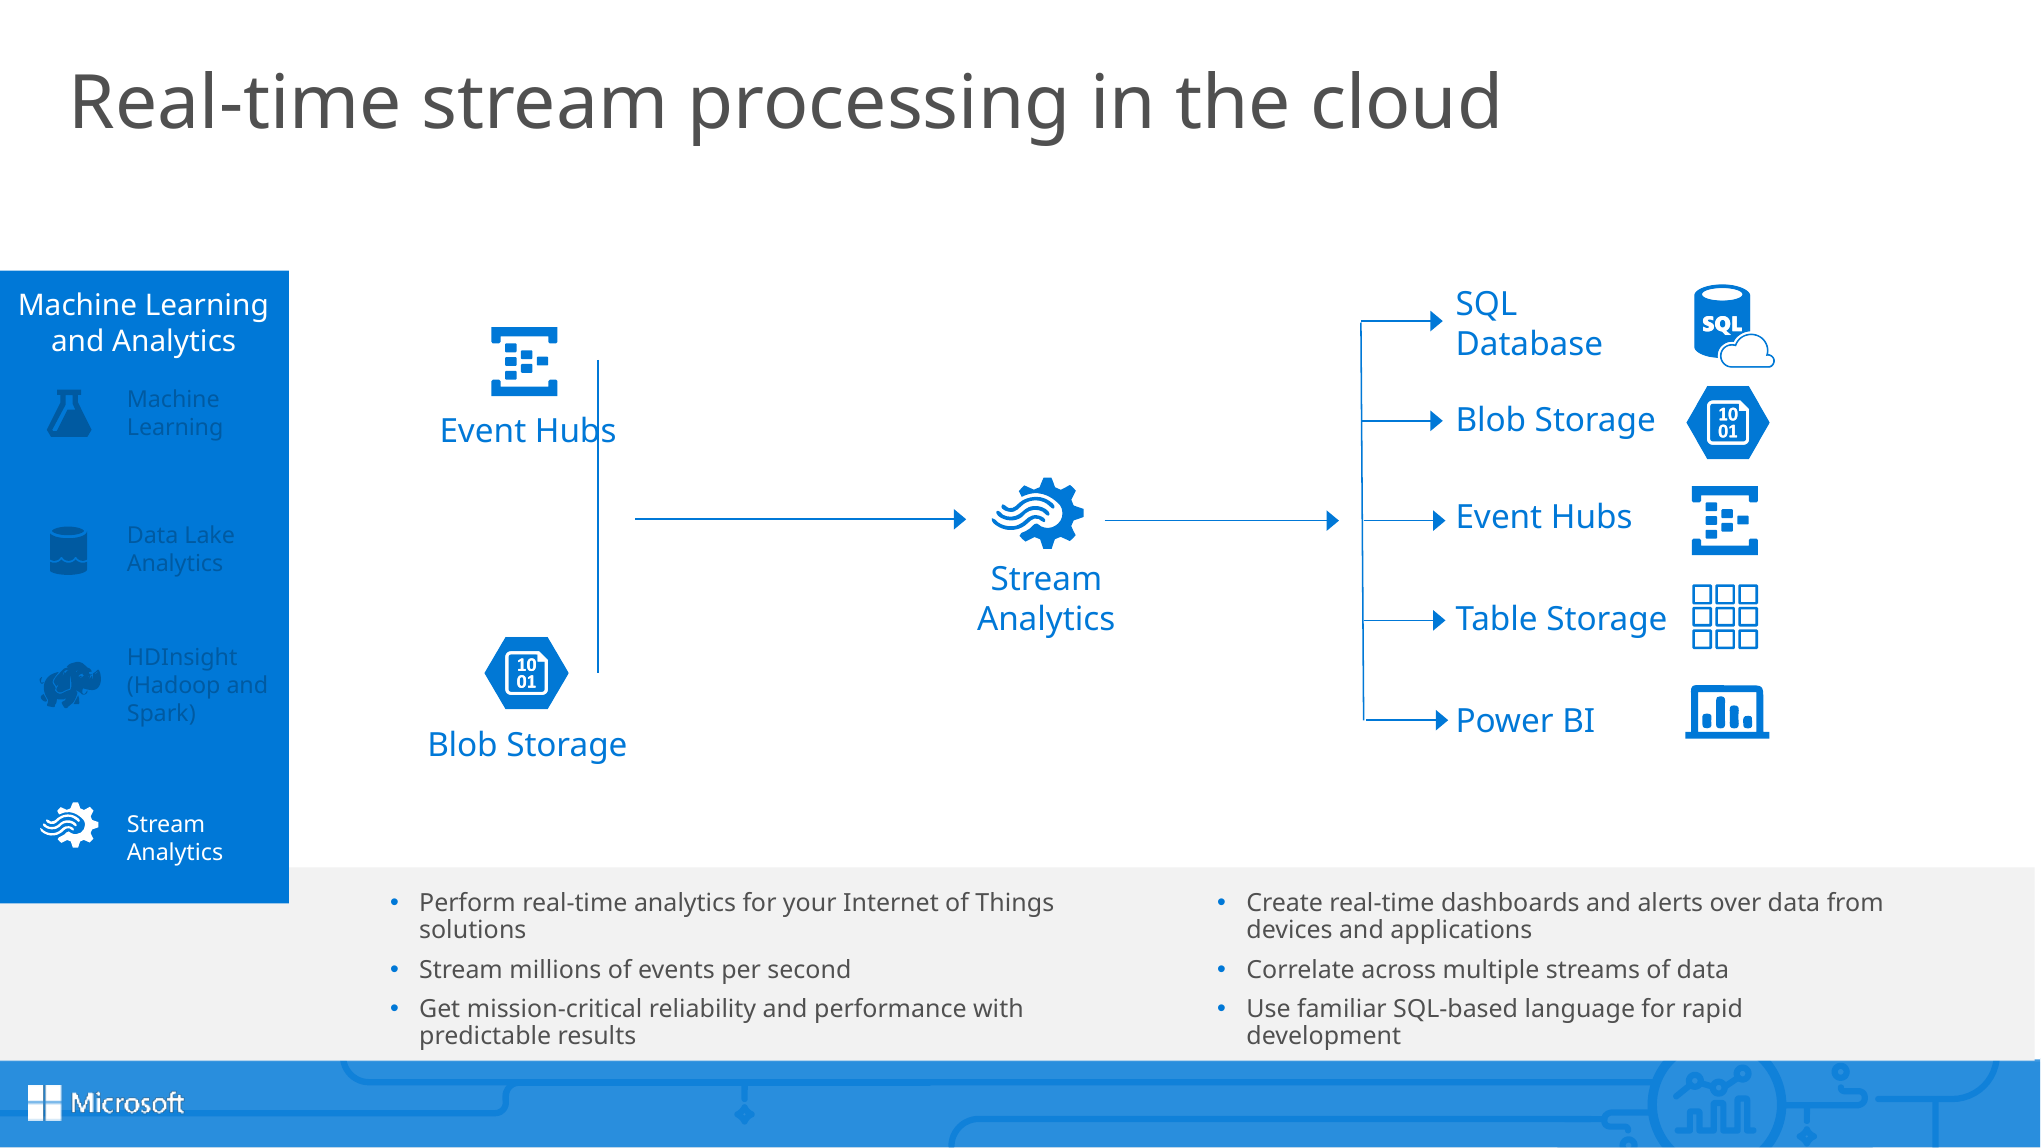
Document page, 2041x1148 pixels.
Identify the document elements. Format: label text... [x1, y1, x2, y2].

text_box [490, 378, 559, 397]
text_box [1692, 606, 1713, 627]
text_box [1691, 537, 1759, 556]
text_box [359, 866, 1928, 1050]
text_box [1720, 508, 1734, 519]
text_box Event Hubs [420, 395, 597, 463]
text_box Stream Analytics [938, 549, 1154, 646]
text_box Table Storage [1455, 583, 1671, 651]
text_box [990, 477, 1084, 550]
text_box SQL Database [1455, 273, 1671, 370]
picture [1685, 380, 1770, 465]
text_box [1704, 515, 1718, 526]
text_box [520, 363, 534, 374]
text_box [1736, 514, 1750, 526]
text_box [1715, 629, 1735, 650]
text_box [1715, 584, 1735, 605]
text_box Blob Storage [1455, 385, 1671, 452]
text_box [536, 355, 549, 367]
picture [1692, 283, 1777, 369]
text_box [1720, 522, 1734, 533]
text_box [1715, 606, 1735, 627]
text_box [0, 866, 2036, 1061]
text_box [504, 356, 518, 367]
text_box [1691, 485, 1759, 504]
text_box [1704, 529, 1718, 540]
text_box Event Hubs [599, 395, 636, 463]
text_box Event Hubs [1455, 486, 1671, 543]
text_box Power BI [1455, 690, 1671, 747]
text_box [1738, 584, 1759, 605]
title Real-time stream processing in the cloud [45, 48, 1996, 199]
text_box [1692, 584, 1713, 605]
text_box [490, 326, 559, 345]
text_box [1685, 684, 1770, 739]
text_box [1738, 606, 1759, 627]
text_box [520, 349, 534, 360]
text_box Blob Storage [419, 709, 635, 776]
text_box [504, 342, 518, 354]
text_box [0, 270, 325, 904]
text_box [1692, 629, 1713, 650]
text_box [1738, 629, 1759, 650]
text_box [1704, 501, 1718, 513]
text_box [1360, 322, 1364, 721]
picture [484, 631, 569, 716]
text_box [504, 370, 518, 381]
